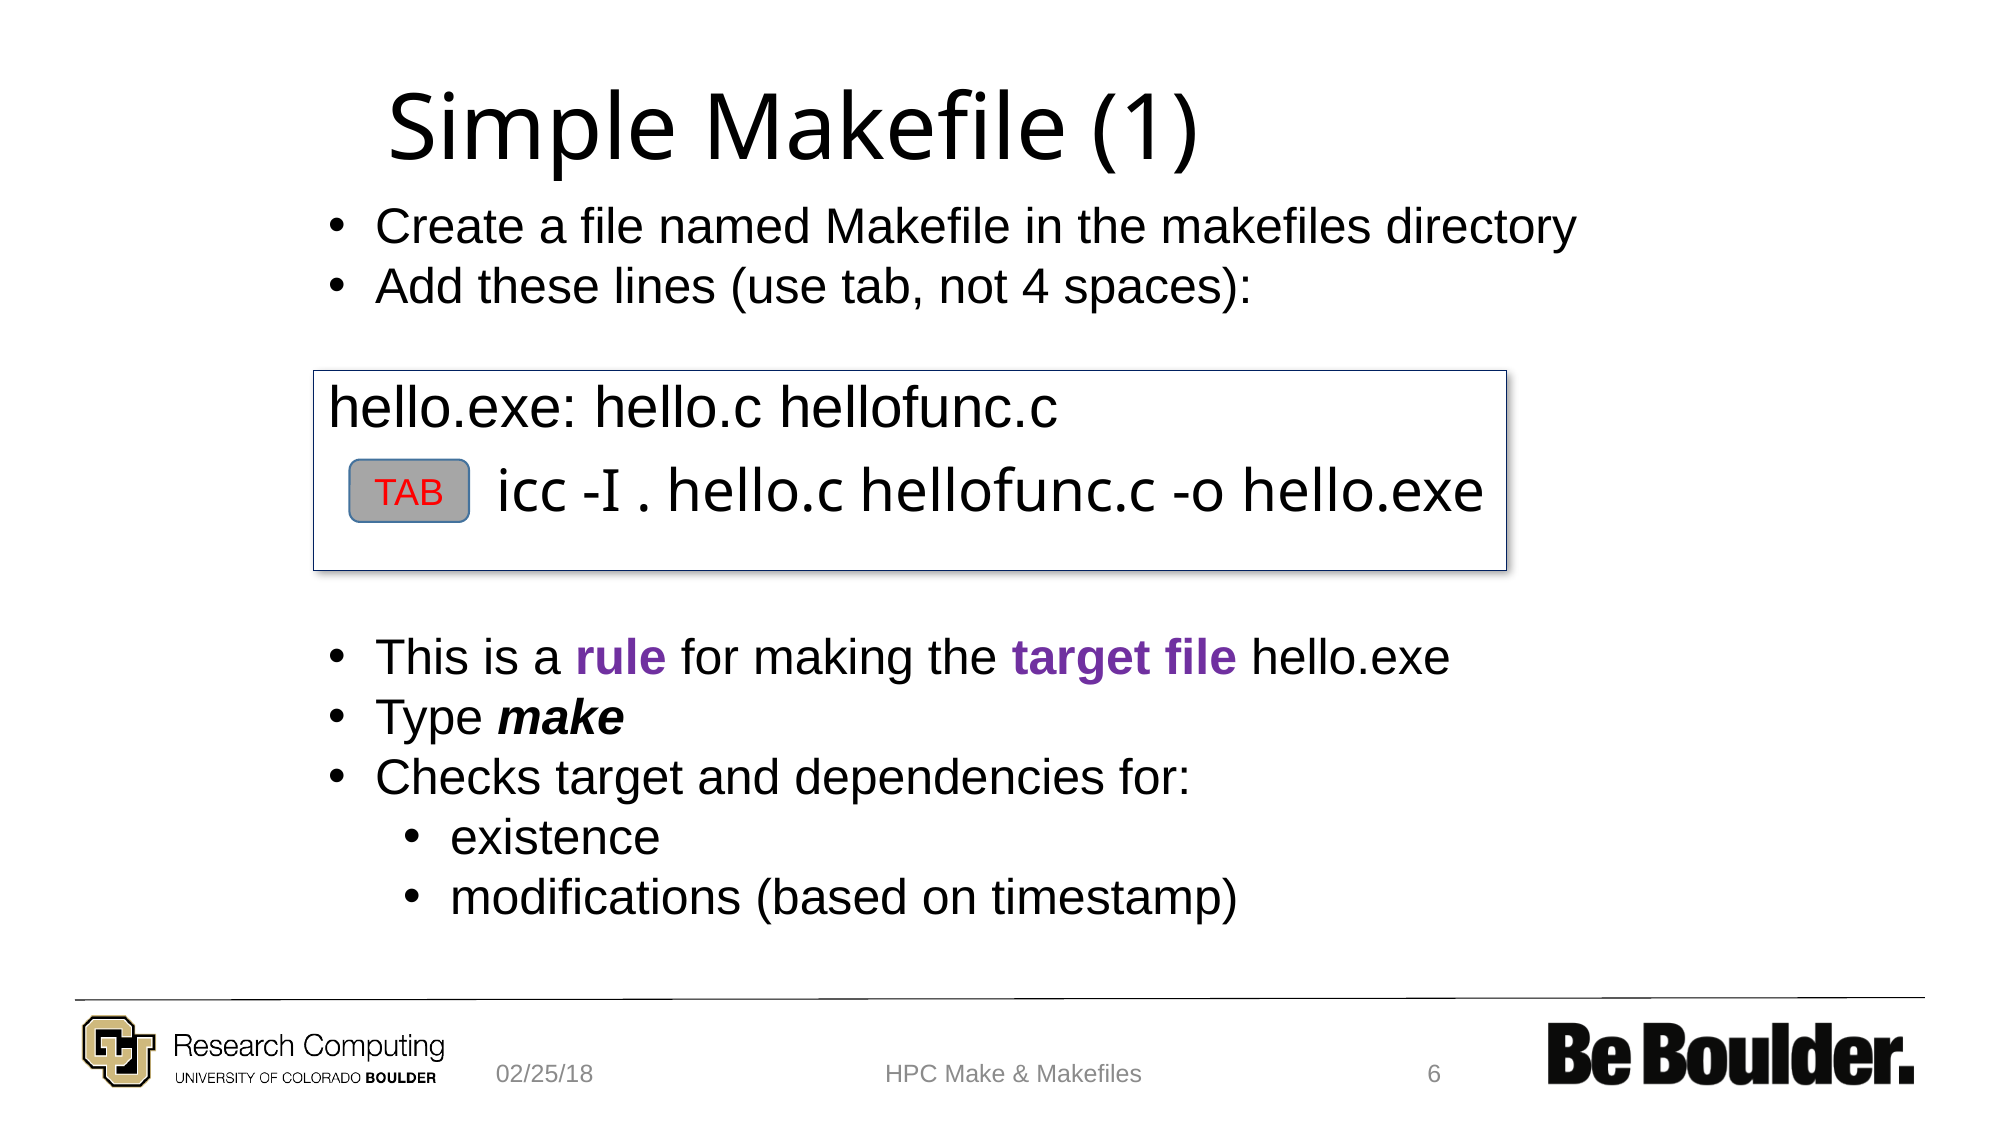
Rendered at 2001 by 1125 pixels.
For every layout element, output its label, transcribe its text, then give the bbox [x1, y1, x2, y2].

title Simple Makefile (1) [371, 21, 1666, 239]
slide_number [480, 1042, 615, 1103]
footer HPC Make & Makefiles [676, 1042, 1352, 1103]
list hello.exe: hello.c hellofunc.c icc -I . hello.c hellofunc.c -o hello.exe [313, 370, 1507, 571]
text_box This is a rule for making the target file hello.exe Type make Checks target and dependencies for: existence modifications (based on timestamp) [313, 617, 1689, 933]
text_box Create a file named Makefile in the makefiles directory Add these lines (use tab, not 4 spaces): [313, 186, 1651, 322]
slide_number 6 [1412, 1042, 1525, 1103]
picture [81, 1015, 444, 1088]
picture [1524, 1015, 1938, 1088]
text_box TAB [348, 458, 471, 523]
